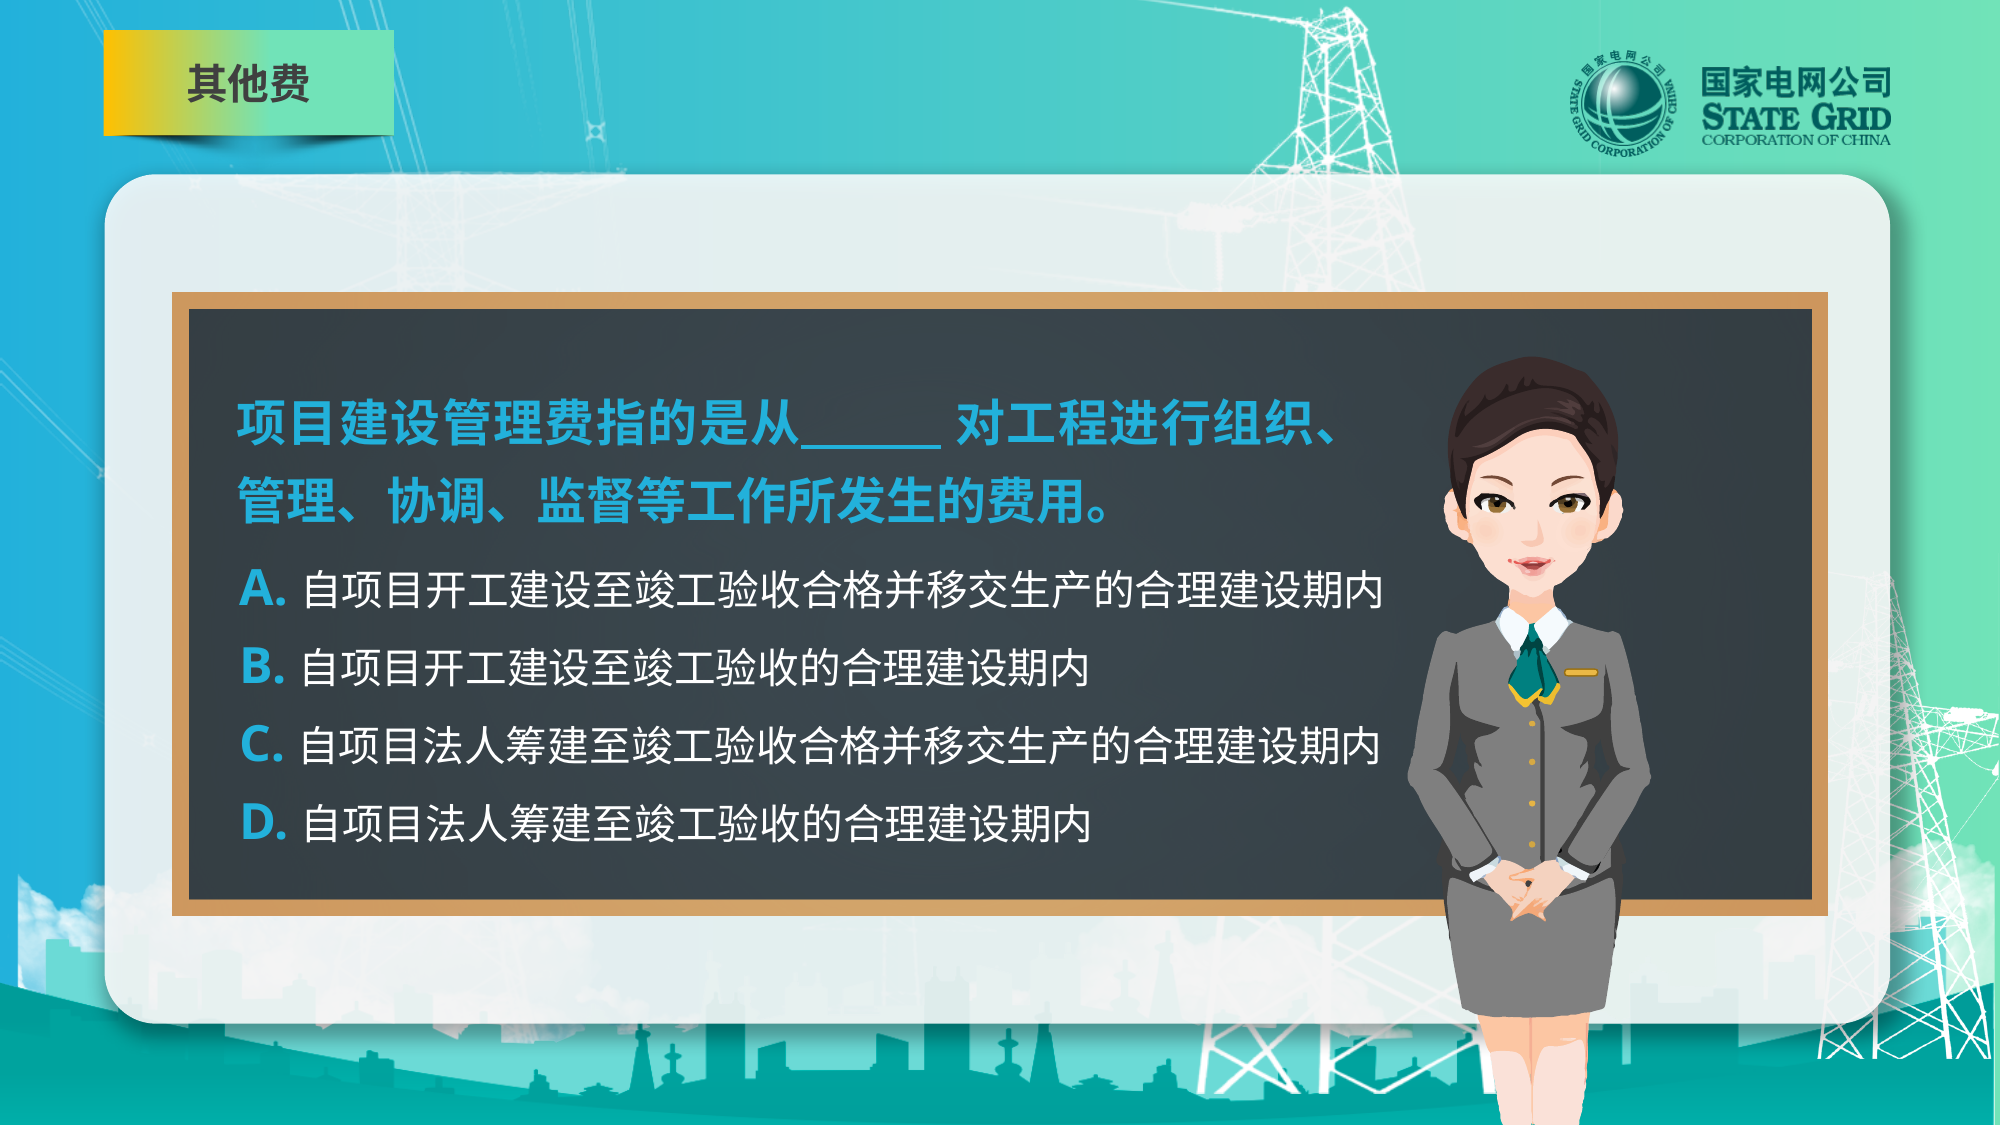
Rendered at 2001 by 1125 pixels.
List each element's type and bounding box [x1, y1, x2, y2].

picture [172, 292, 1828, 916]
text_box [1507, 555, 1556, 580]
text_box [103, 30, 394, 172]
picture [1652, 553, 1999, 1125]
text_box [1407, 354, 1652, 1125]
picture [0, 0, 1891, 1125]
text_box [1511, 556, 1555, 584]
